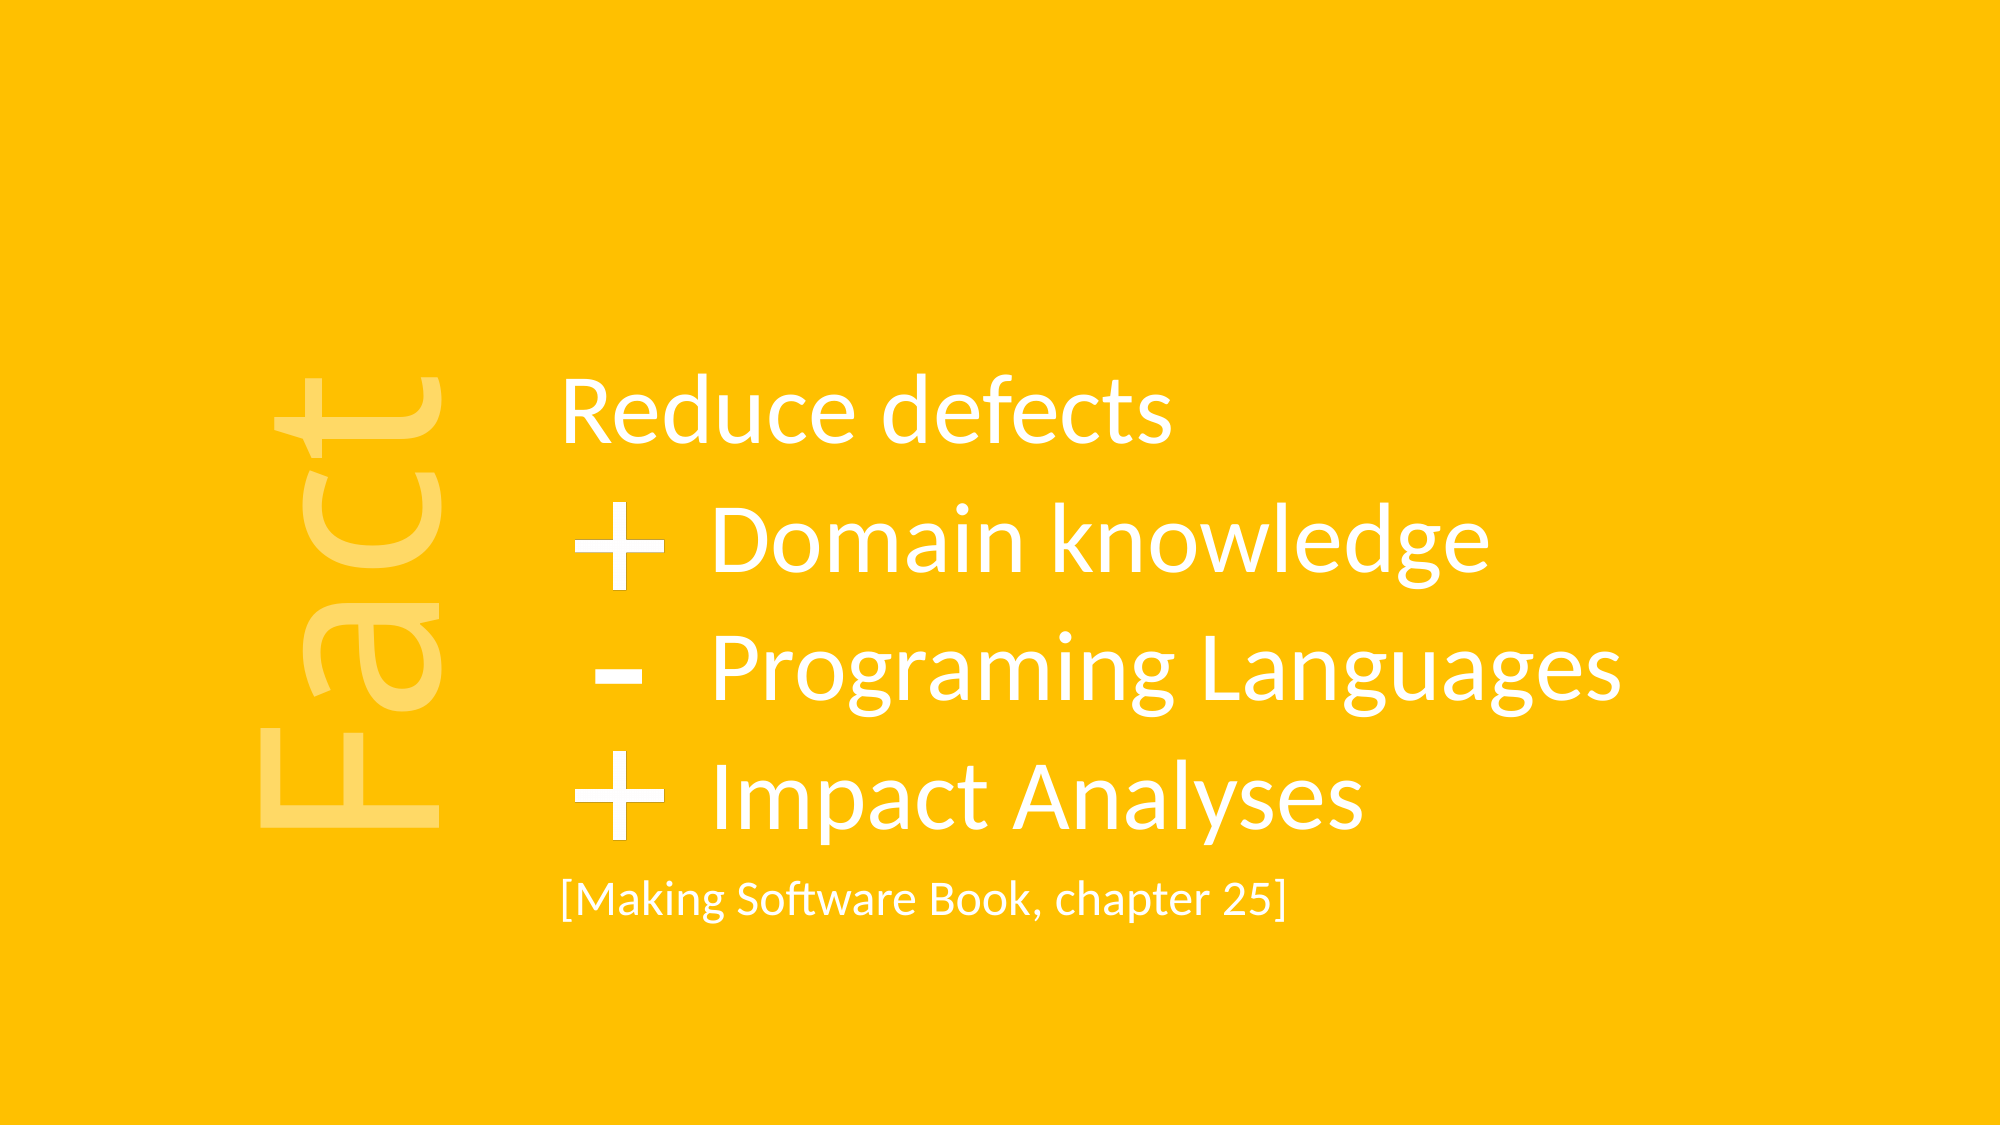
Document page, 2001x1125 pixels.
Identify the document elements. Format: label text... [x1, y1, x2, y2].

picture [566, 493, 673, 599]
list Reduce defects Domain knowledge Programing Languages Impact Analyses [Making Software Book, chapter 25] [544, 349, 1942, 580]
title Fact [249, 136, 468, 868]
picture [566, 742, 673, 849]
text_box - [573, 599, 665, 742]
